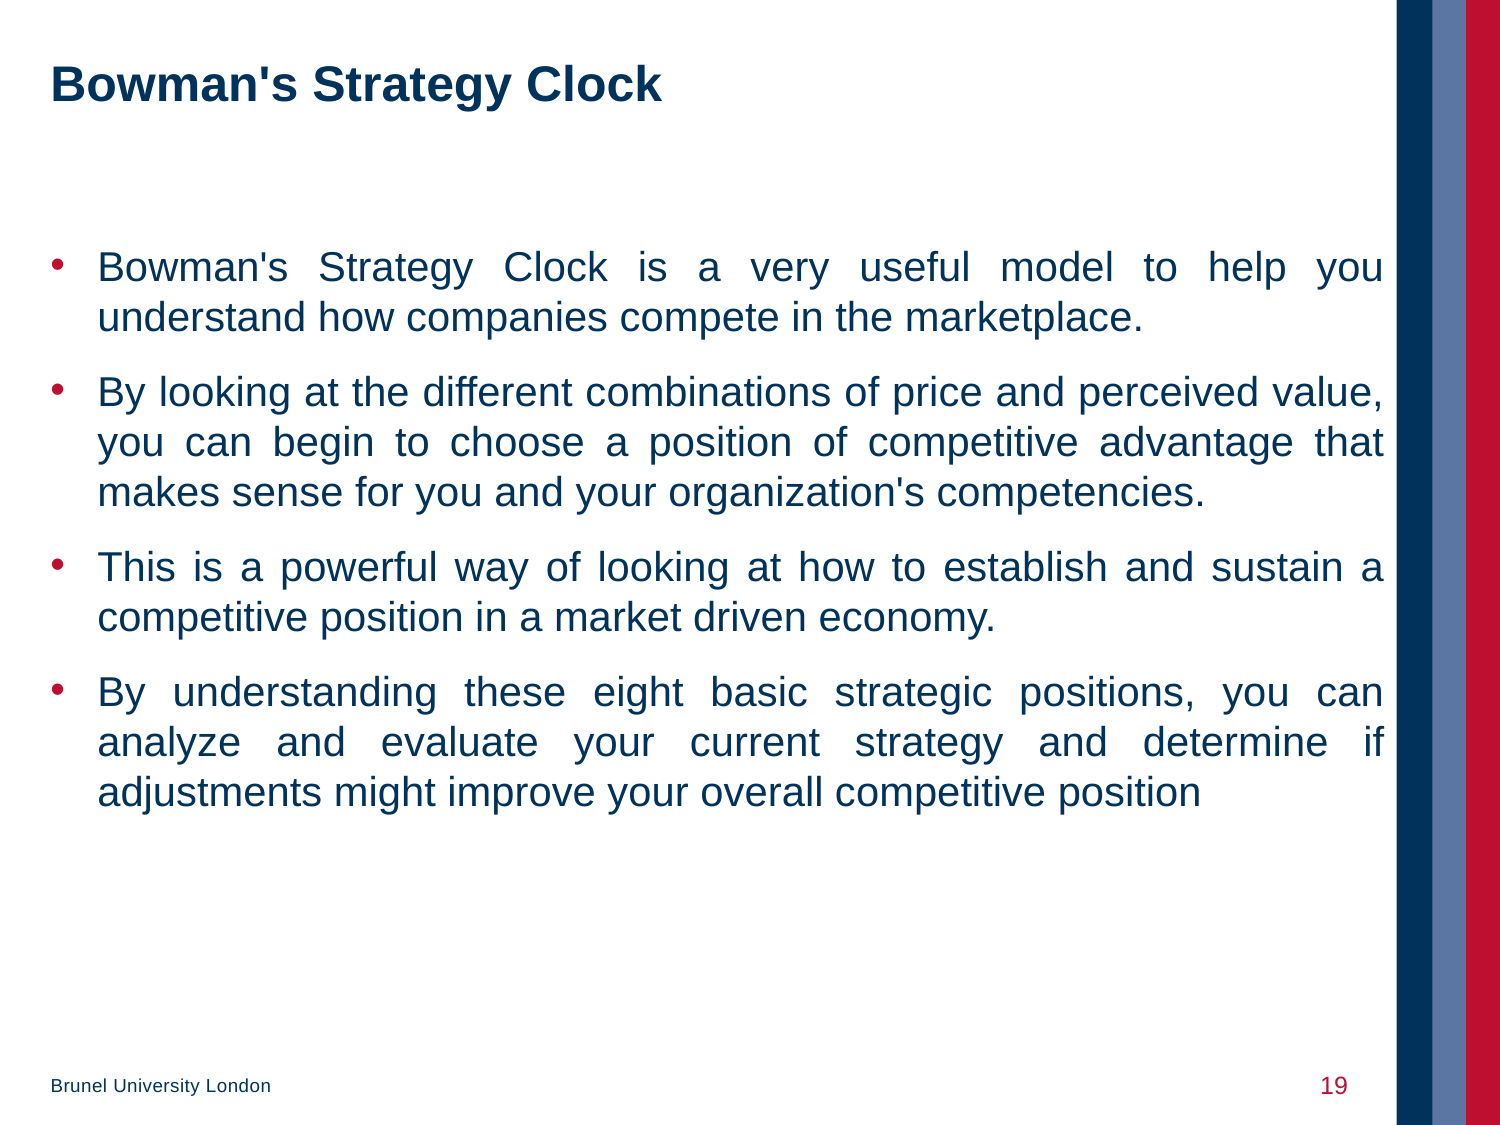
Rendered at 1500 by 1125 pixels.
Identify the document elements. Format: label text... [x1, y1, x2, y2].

title Bowman's Strategy Clock [35, 44, 1400, 149]
slide_number 19 [1068, 1054, 1364, 1115]
list Bowman's Strategy Clock is a very useful model to help you understand how companies compete in the marketplace. By looking at the different combinations of price and perceived value, you can begin to choose a position of competitive advantage that makes sense for you and your organization's competencies. This is a powerful way of looking at how to establish and sustain a competitive position in a market driven economy. By understanding these eight basic strategic positions, you can analyze and evaluate your current strategy and determine if adjustments might improve your overall competitive position [35, 231, 1400, 1034]
